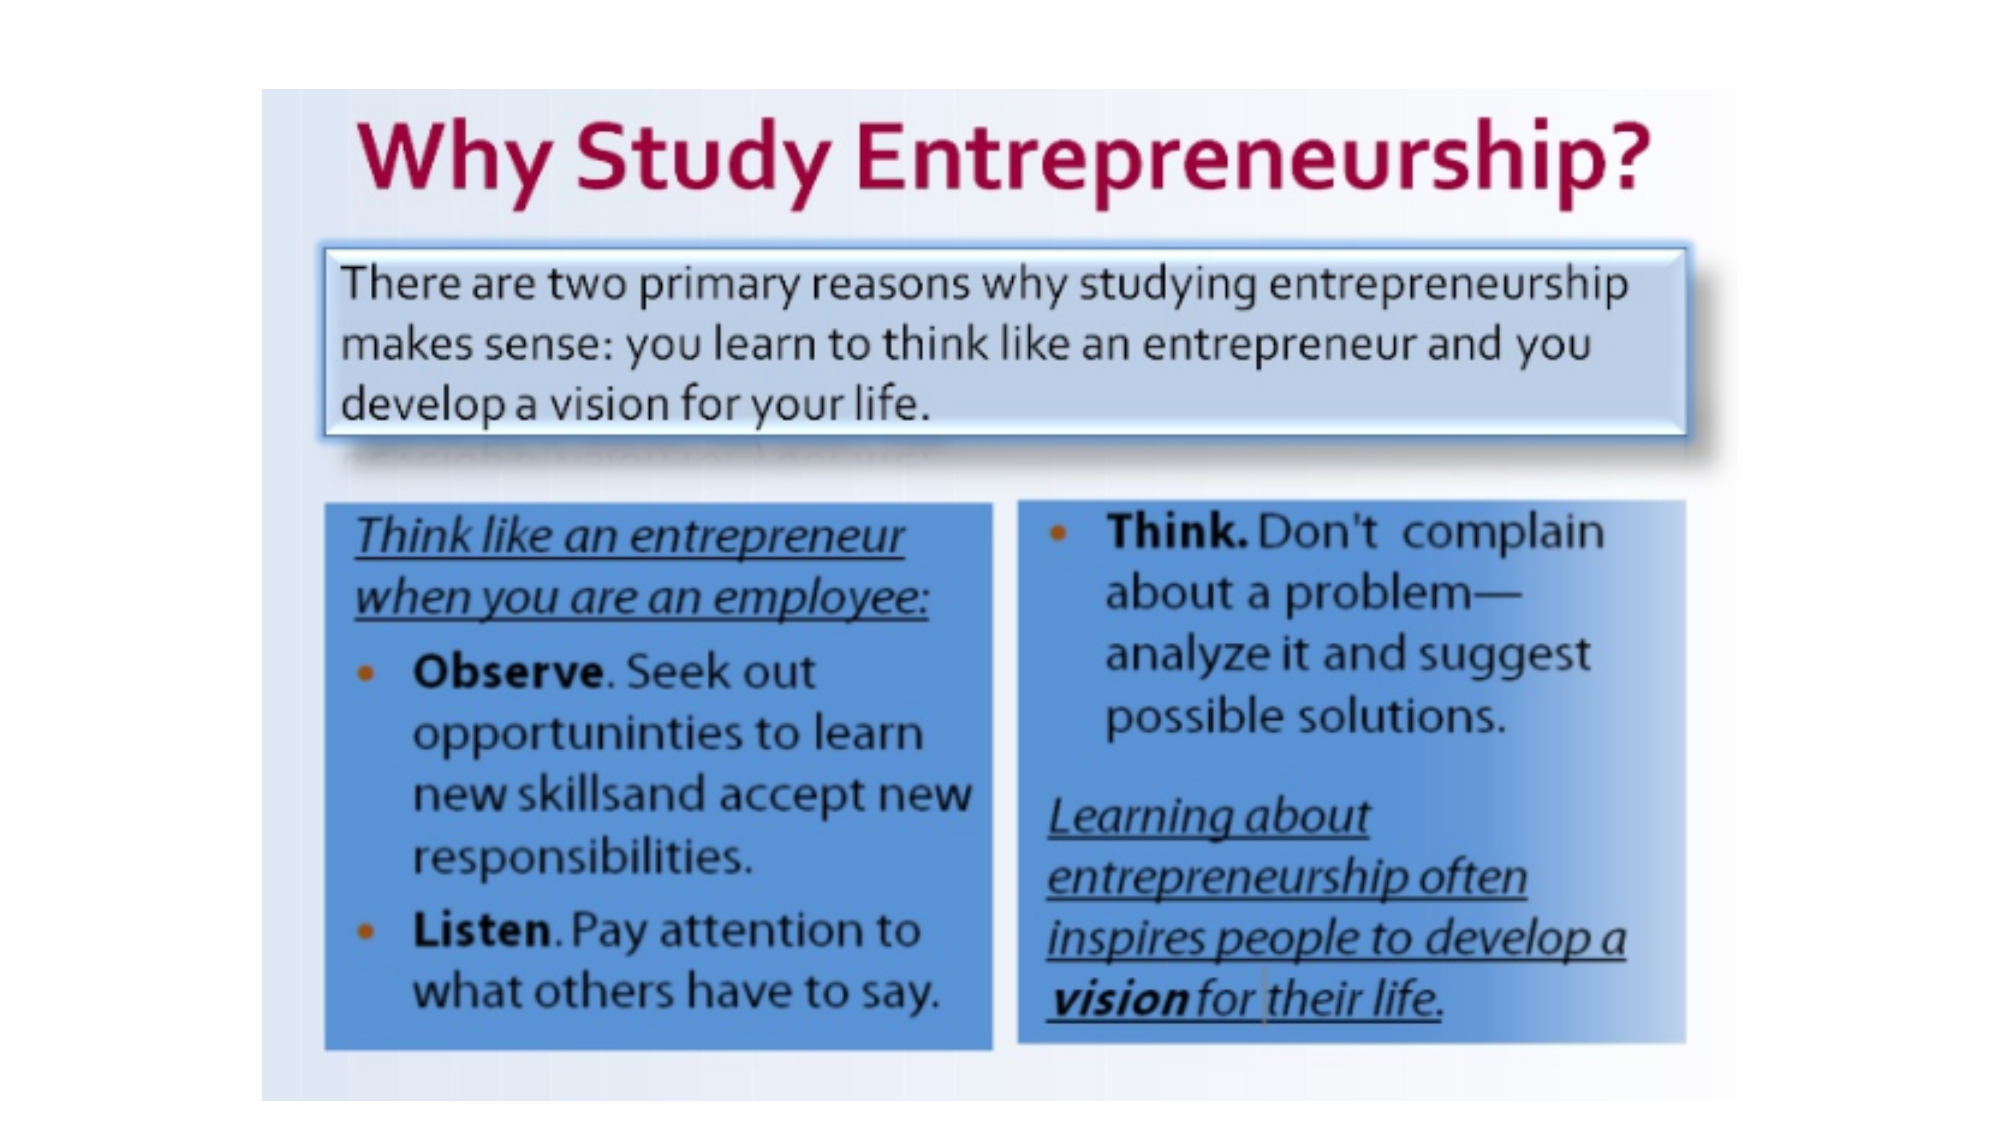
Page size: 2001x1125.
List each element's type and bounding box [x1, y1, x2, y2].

list [262, 89, 1738, 1101]
